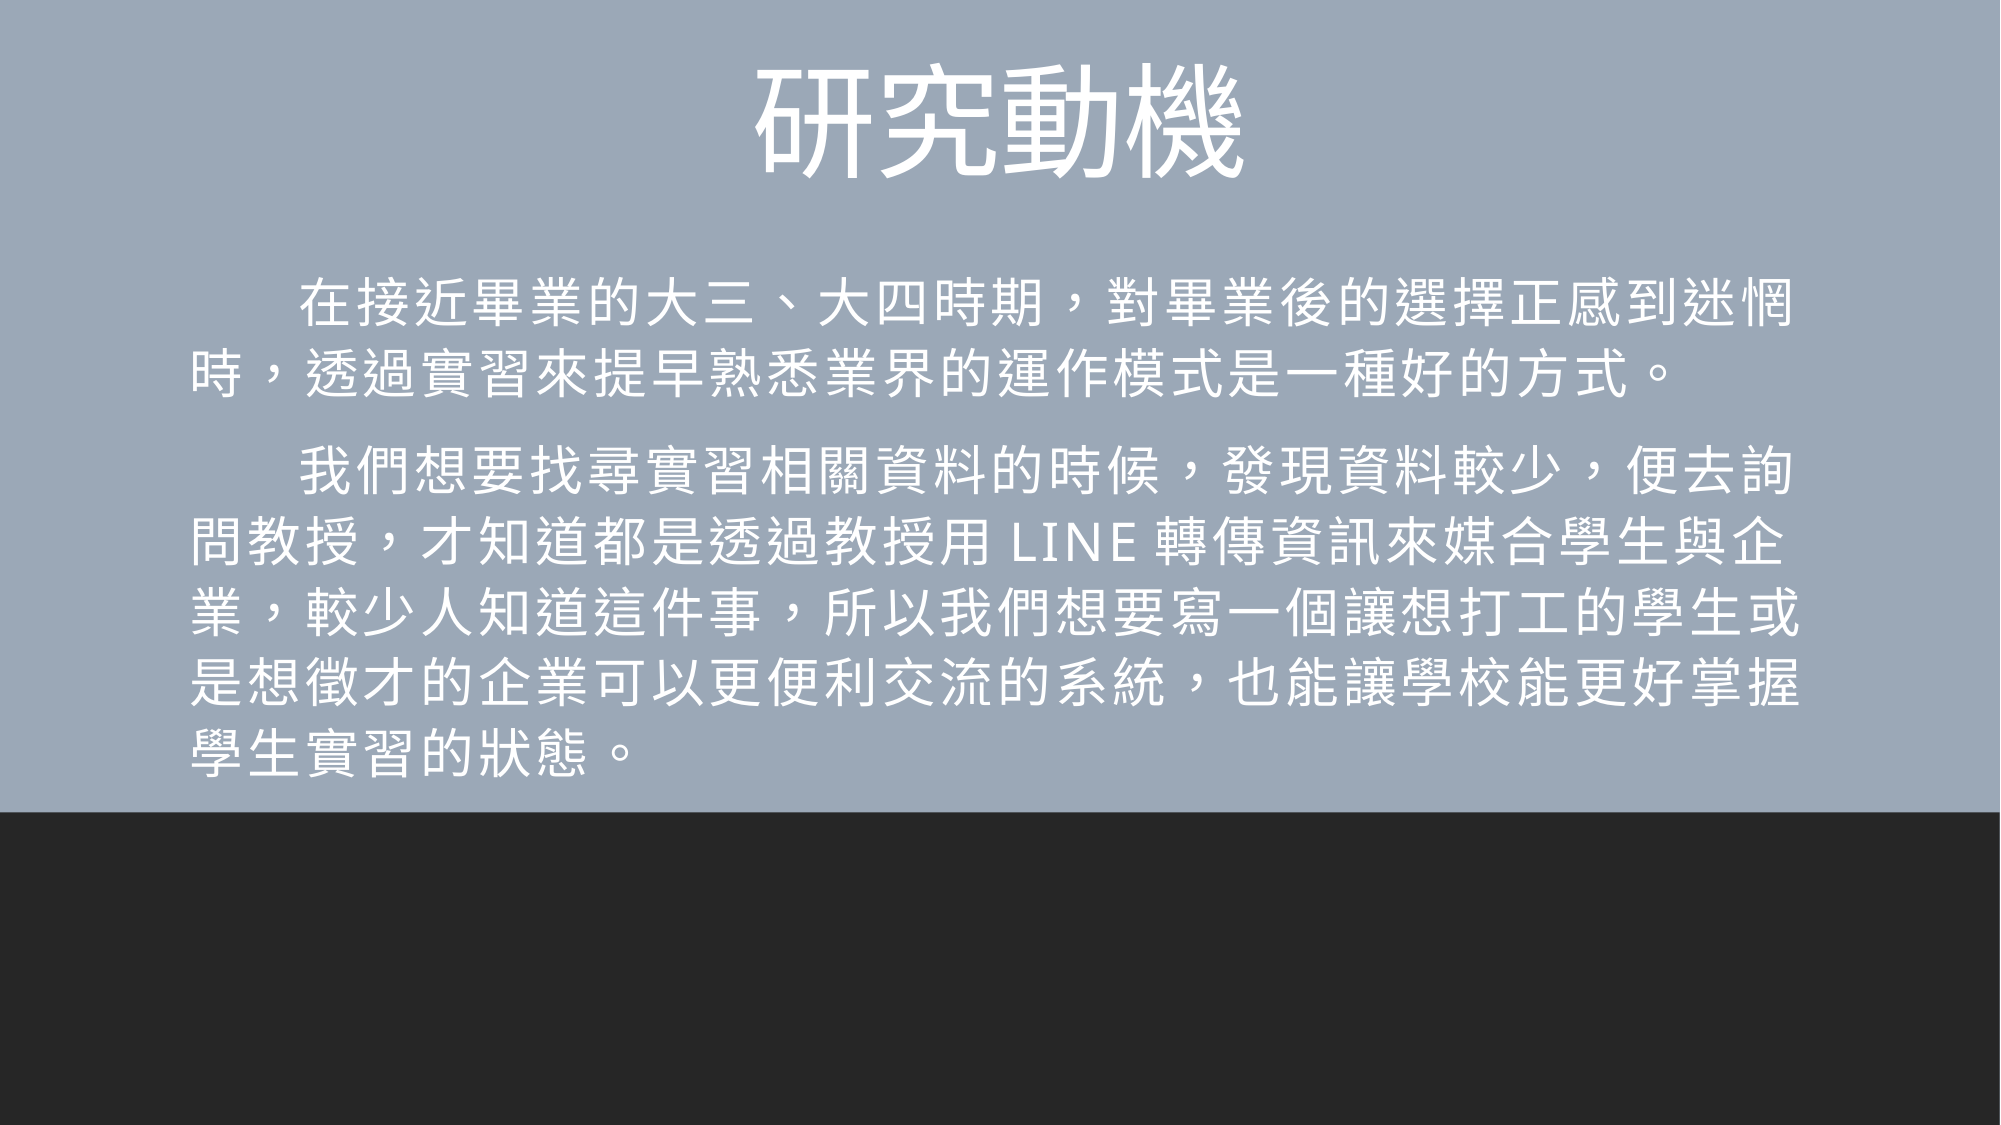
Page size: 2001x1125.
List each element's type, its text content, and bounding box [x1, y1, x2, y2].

text_box [0, 811, 2000, 1125]
subtitle 在接近畢業的大三、大四時期，對畢業後的選擇正感到迷惘時，透過實習來提早熟悉業界的運作模式是一種好的方式。 我們想要找尋實習相關資料的時候，發現資料較少，便去詢問教授，才知道都是透過教授用LINE轉傳資訊來媒合學生與企業，較少人知道這件事，所以我們想要寫一個讓想打工的學生或是想徵才的企業可以更便利交流的系統，也能讓學校能更好掌握學生實習的狀態。 [174, 255, 1825, 801]
title 研究動機 [174, 28, 1825, 228]
text_box [0, 0, 2000, 811]
